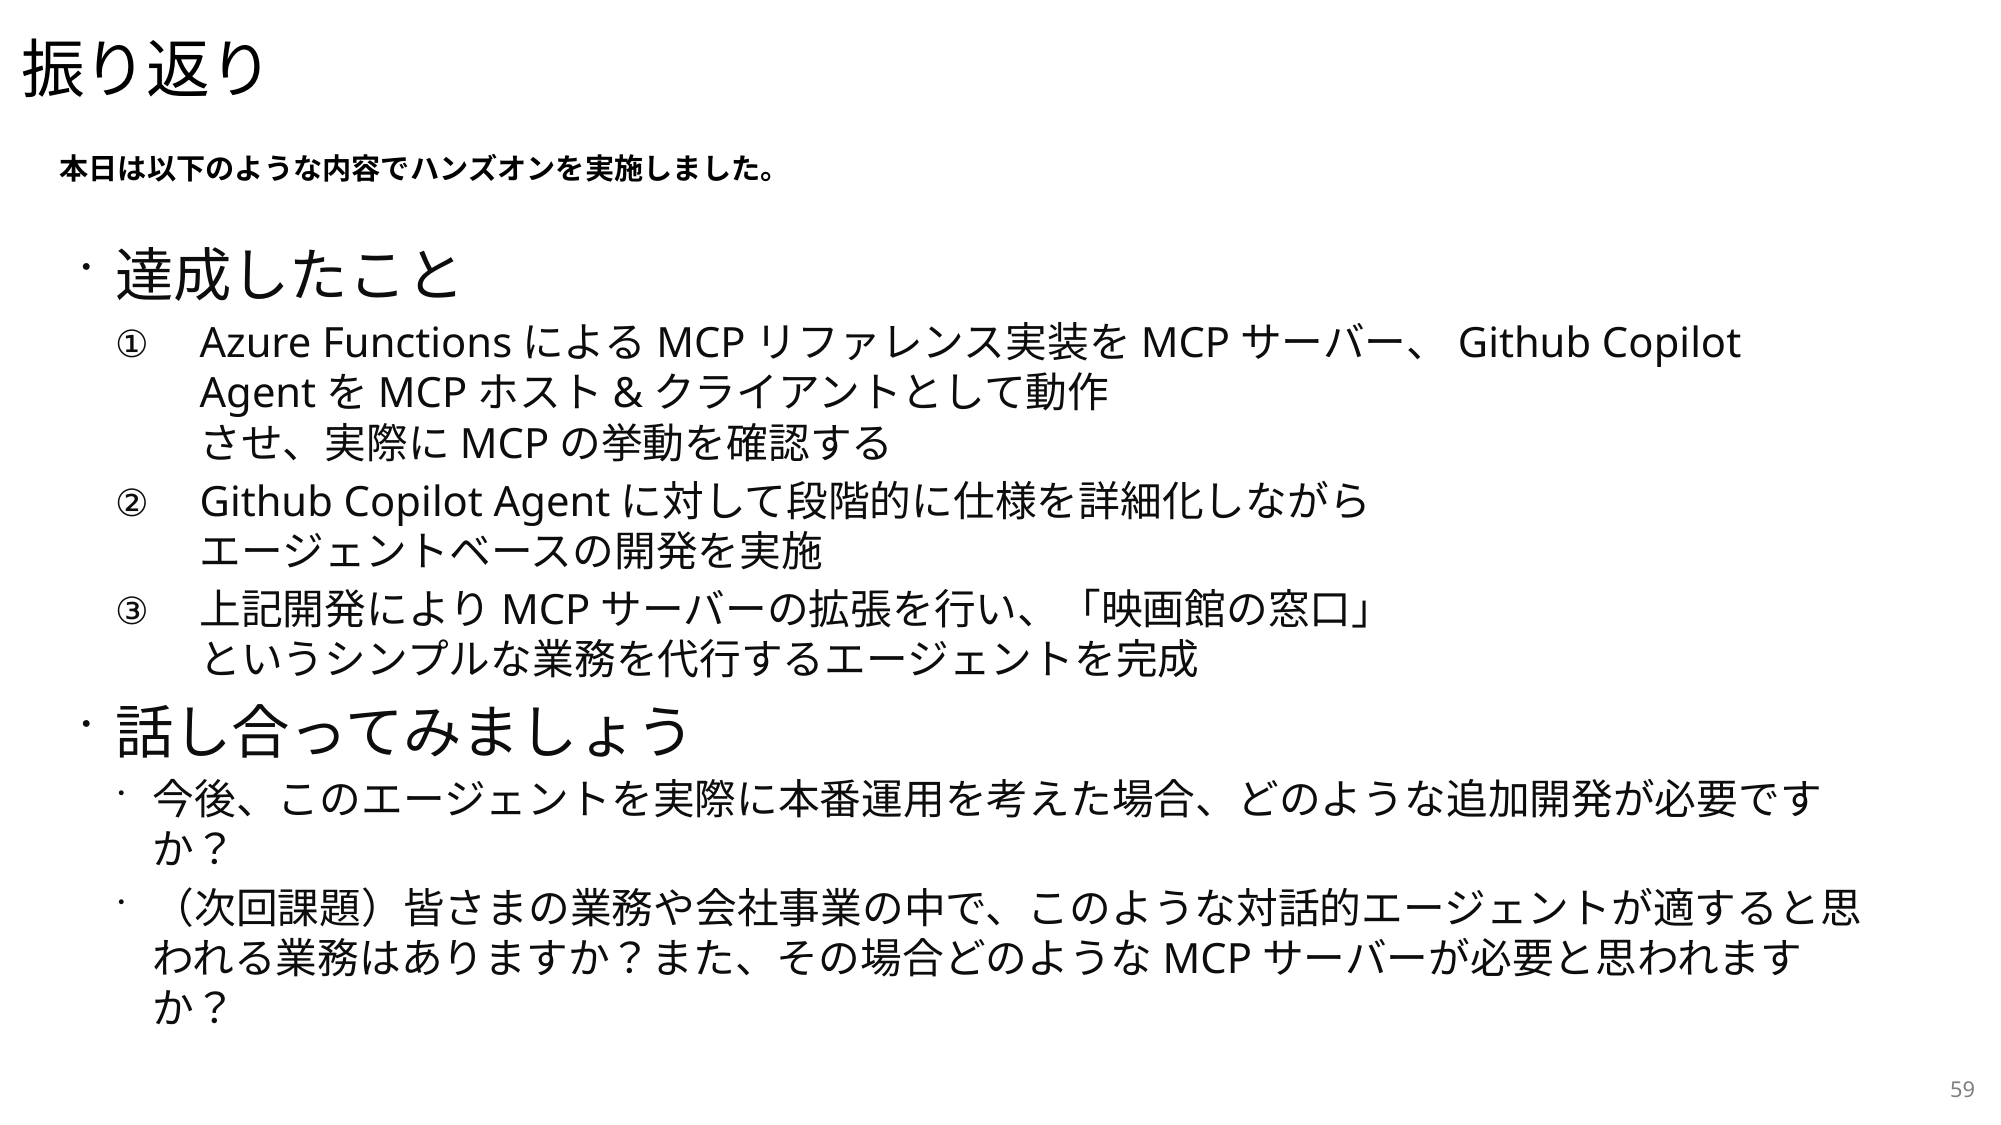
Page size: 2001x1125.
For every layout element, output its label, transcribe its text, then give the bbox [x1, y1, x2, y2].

list 達成したこと Azure FunctionsによるMCPリファレンス実装をMCPサーバー、Github Copilot AgentをMCPホスト&クライアントとして動作 させ、実際にMCPの挙動を確認する Github Copilot Agentに対して段階的に仕様を詳細化しながら エージェントベースの開発を実施 上記開発によりMCPサーバーの拡張を行い、「映画館の窓口」 というシンプルな業務を代行するエージェントを完成 話し合ってみましょう 今後、このエージェントを実際に本番運用を考えた場合、どのような追加開発が必要ですか？ （次回課題）皆さまの業務や会社事業の中で、このような対話的エージェントが適すると思われる業務はありますか？また、その場合どのようなMCPサーバーが必要と思われますか？ [77, 237, 1863, 1058]
list 本日は以下のような内容でハンズオンを実施しました。 [35, 116, 1934, 220]
slide_number 59 [1539, 1067, 1990, 1125]
title 振り返り [21, 28, 1747, 106]
